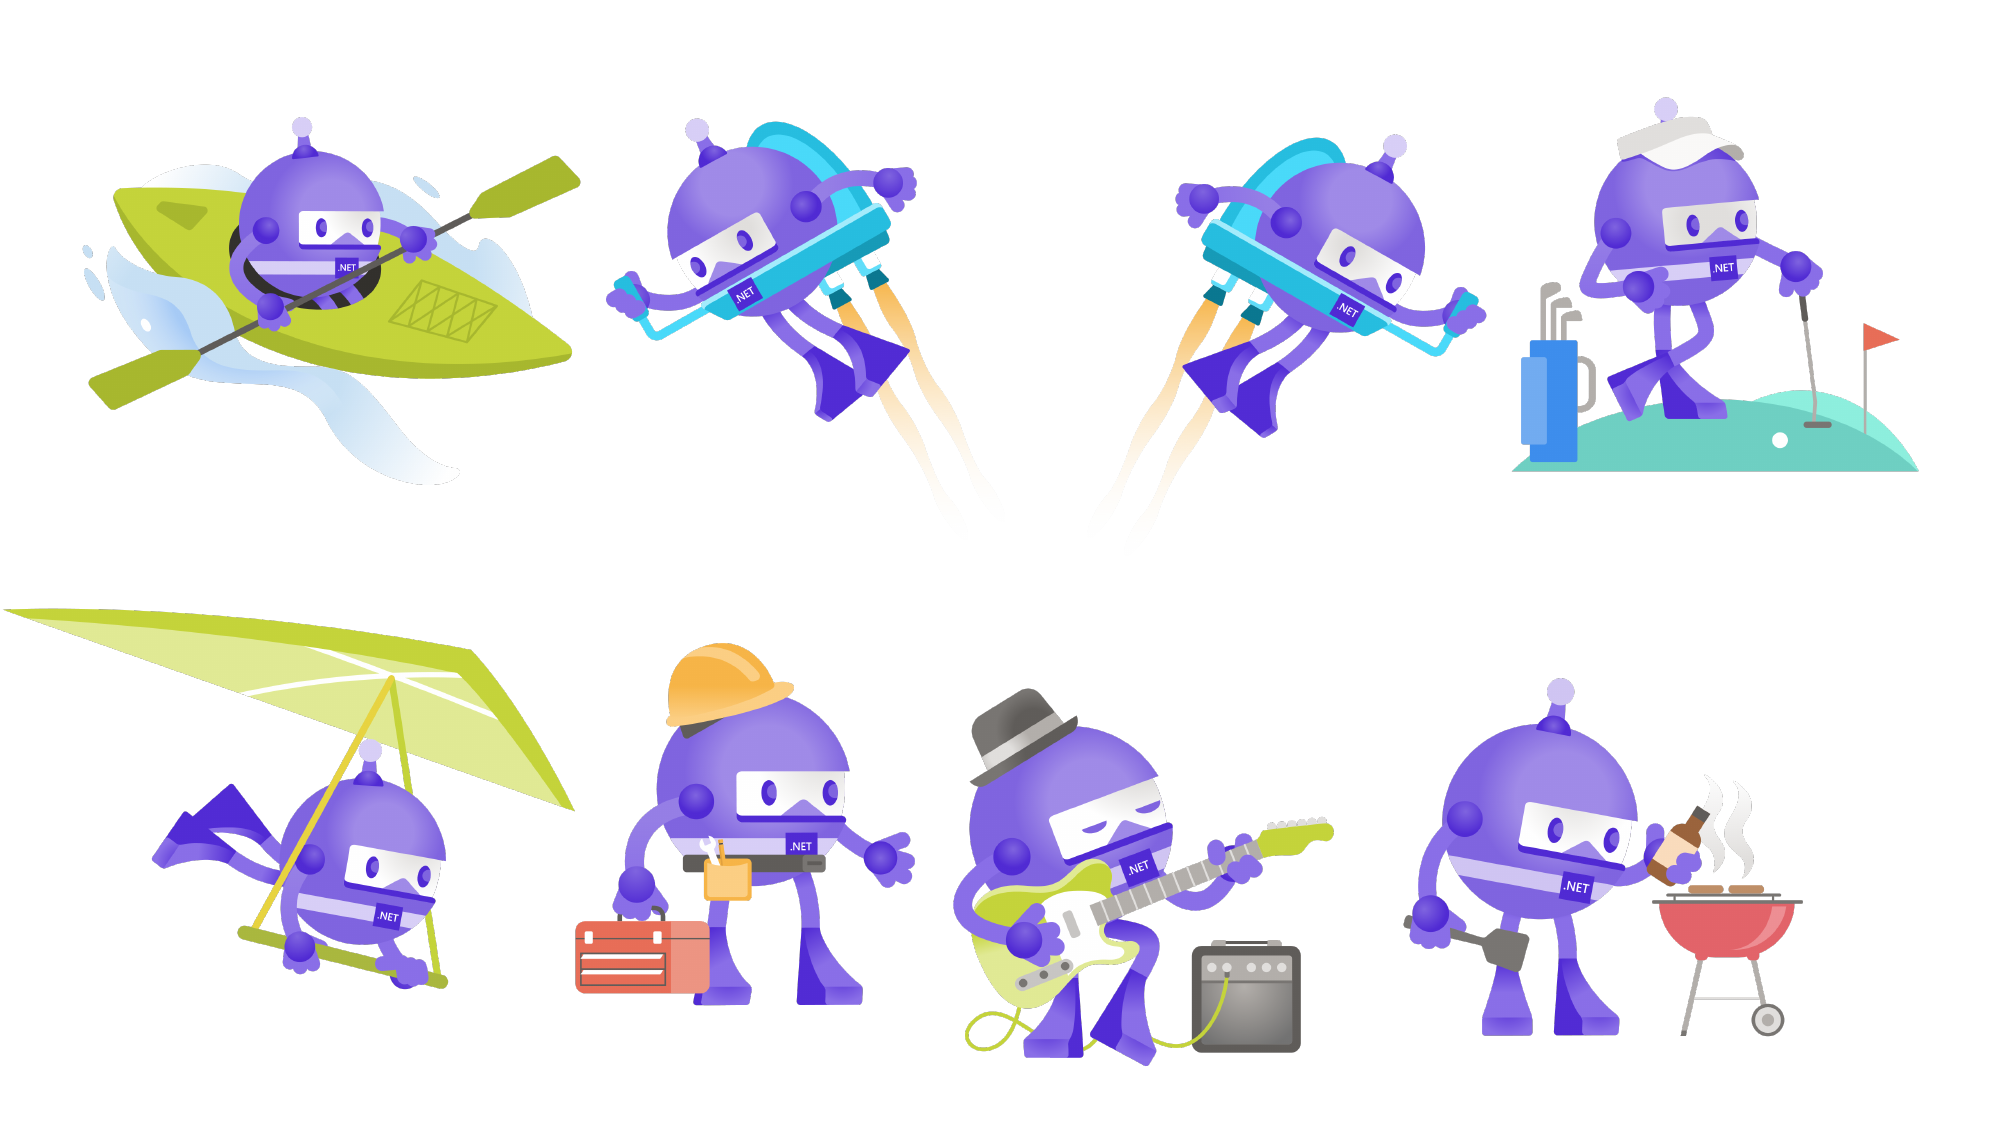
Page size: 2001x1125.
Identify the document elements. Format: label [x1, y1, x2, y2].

picture [1403, 677, 1804, 1037]
picture [952, 688, 1335, 1067]
picture [80, 96, 1920, 563]
picture [2, 608, 916, 1006]
